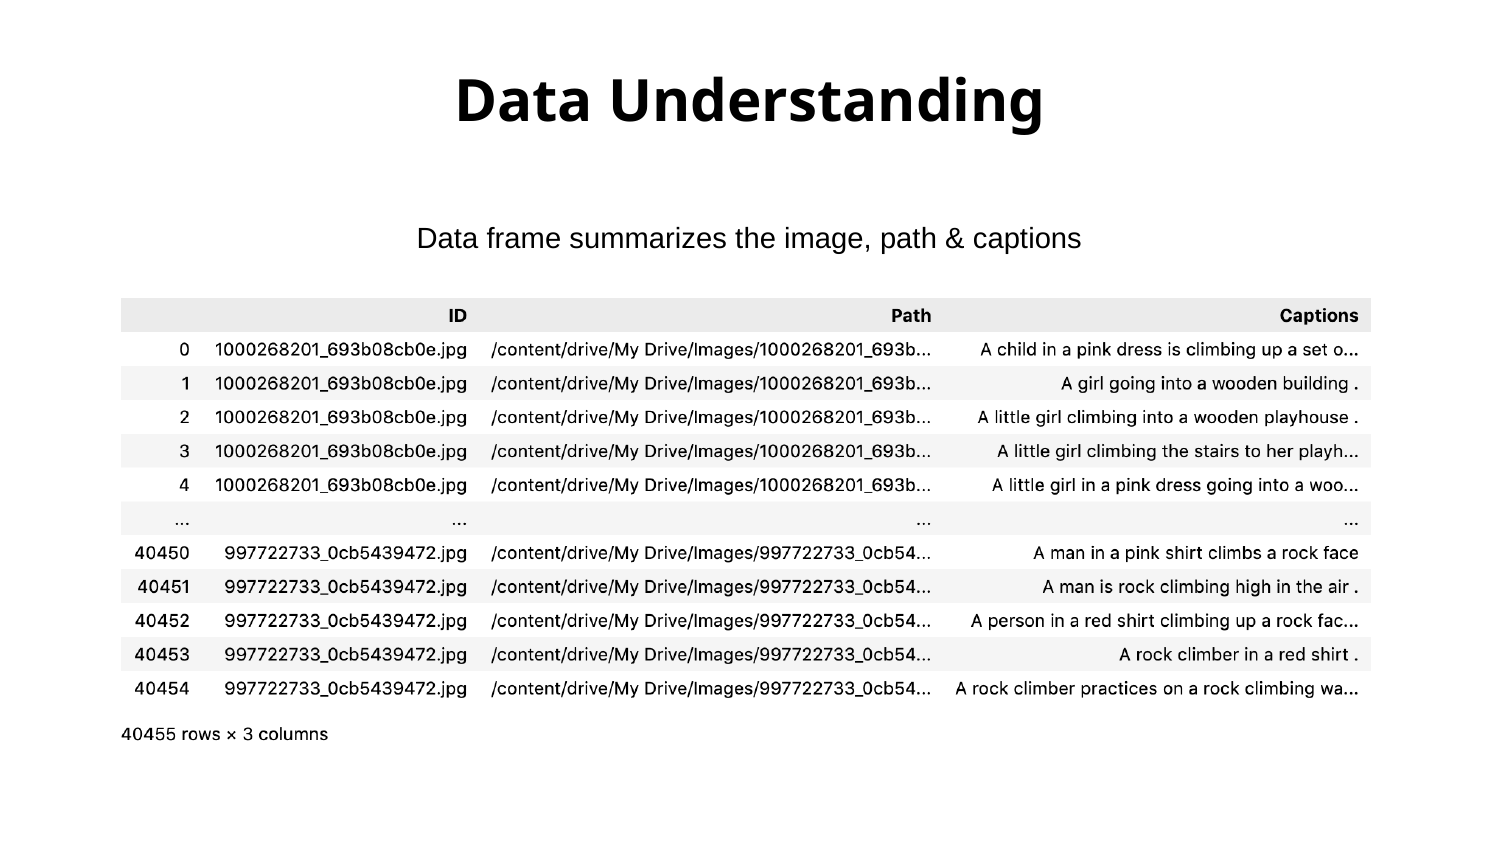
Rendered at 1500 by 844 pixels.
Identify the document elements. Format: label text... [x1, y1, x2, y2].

picture [108, 292, 1392, 751]
title Data Understanding [75, 67, 1425, 129]
text_box Data frame summarizes the image, path & captions [401, 212, 1098, 262]
